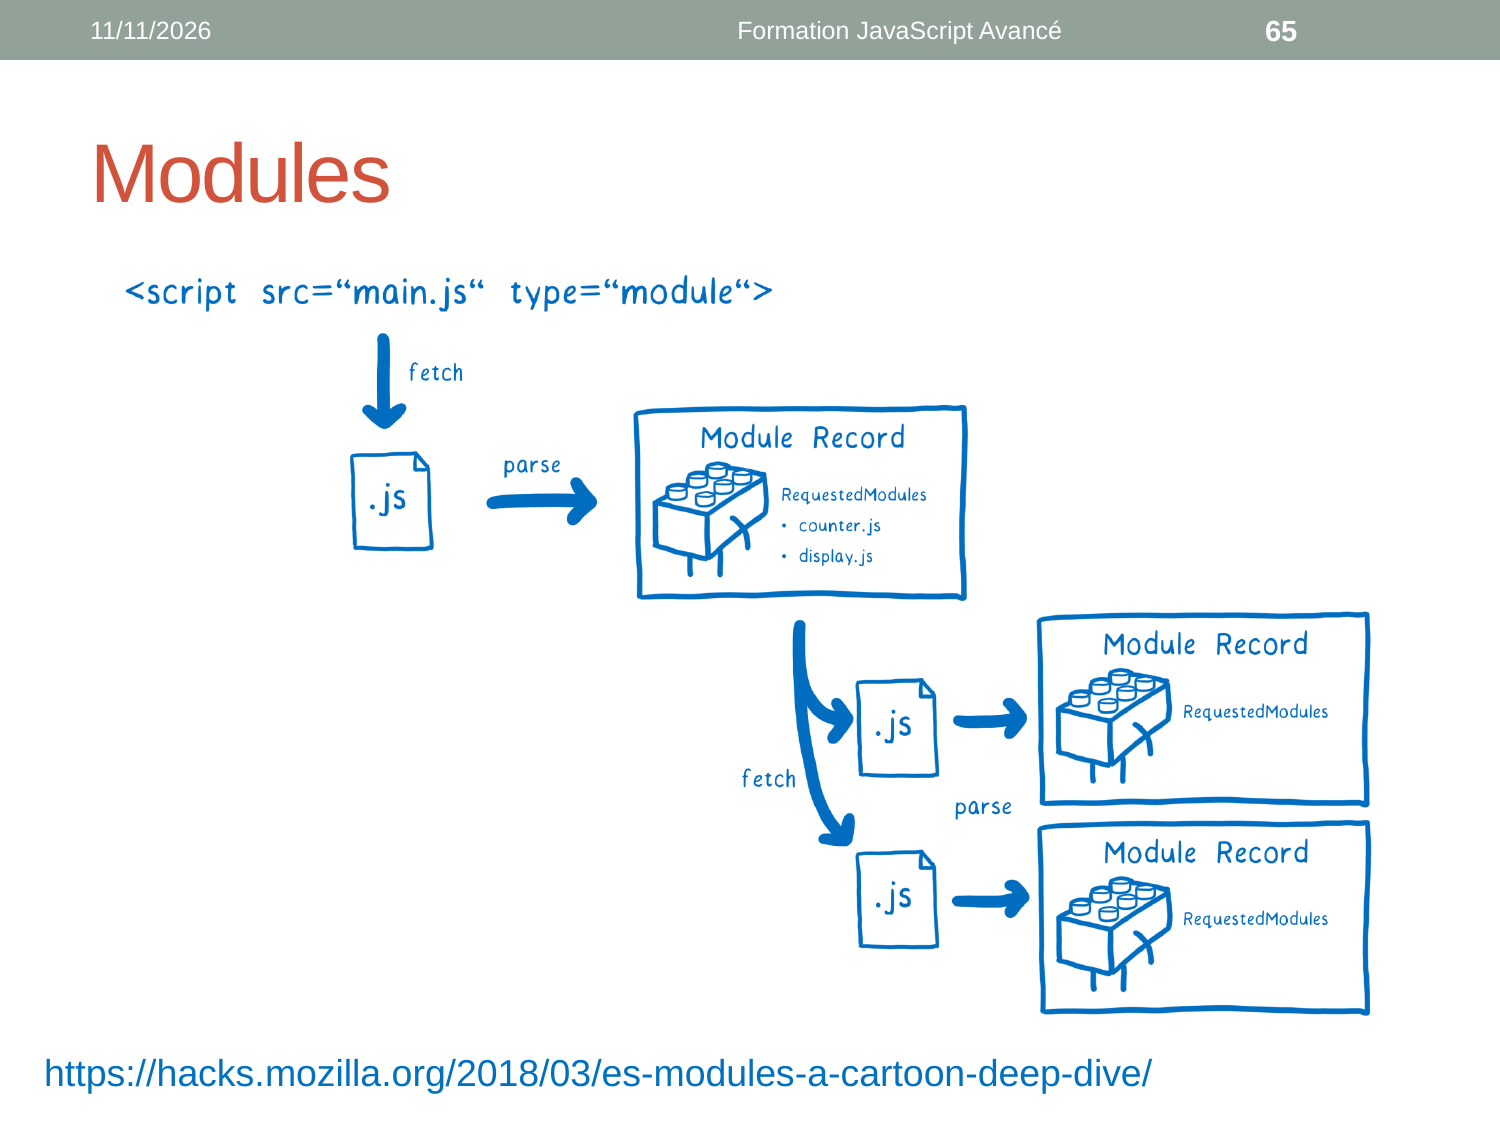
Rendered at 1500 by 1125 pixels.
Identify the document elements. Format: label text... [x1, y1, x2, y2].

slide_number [75, 3, 550, 57]
slide_number 65 [1250, 3, 1425, 57]
picture [123, 266, 1376, 1024]
text_box https://hacks.mozilla.org/2018/03/es-modules-a-cartoon-deep-dive/ [29, 1041, 1187, 1102]
title Modules [75, 87, 1425, 250]
footer Formation JavaScript Avancé [562, 3, 1238, 57]
